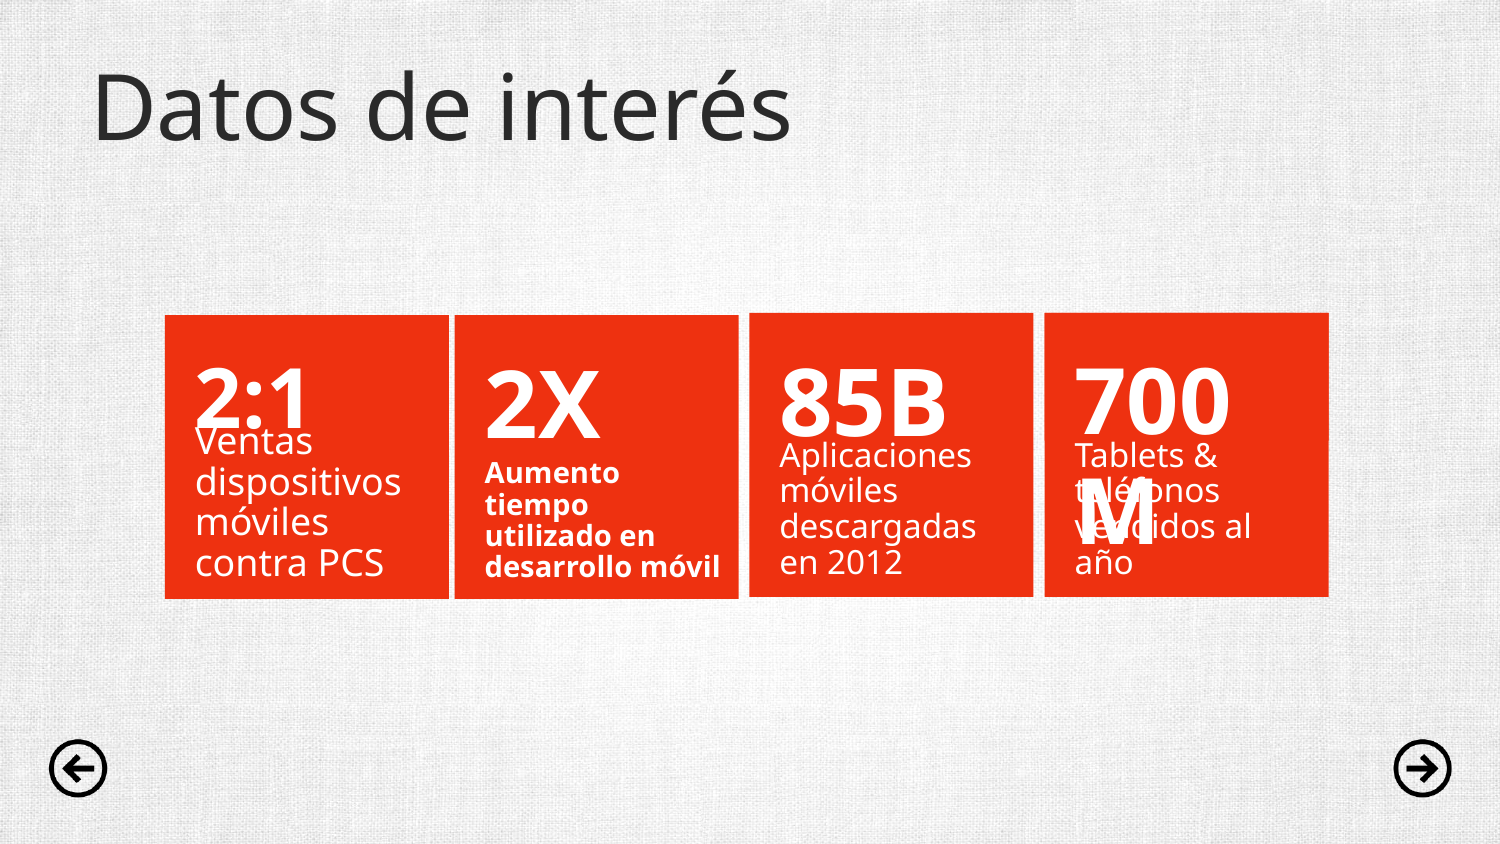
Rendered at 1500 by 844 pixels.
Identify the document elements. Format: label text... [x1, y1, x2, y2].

title Datos de interés [75, 33, 1425, 175]
picture [0, 0, 1500, 844]
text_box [164, 312, 1329, 600]
